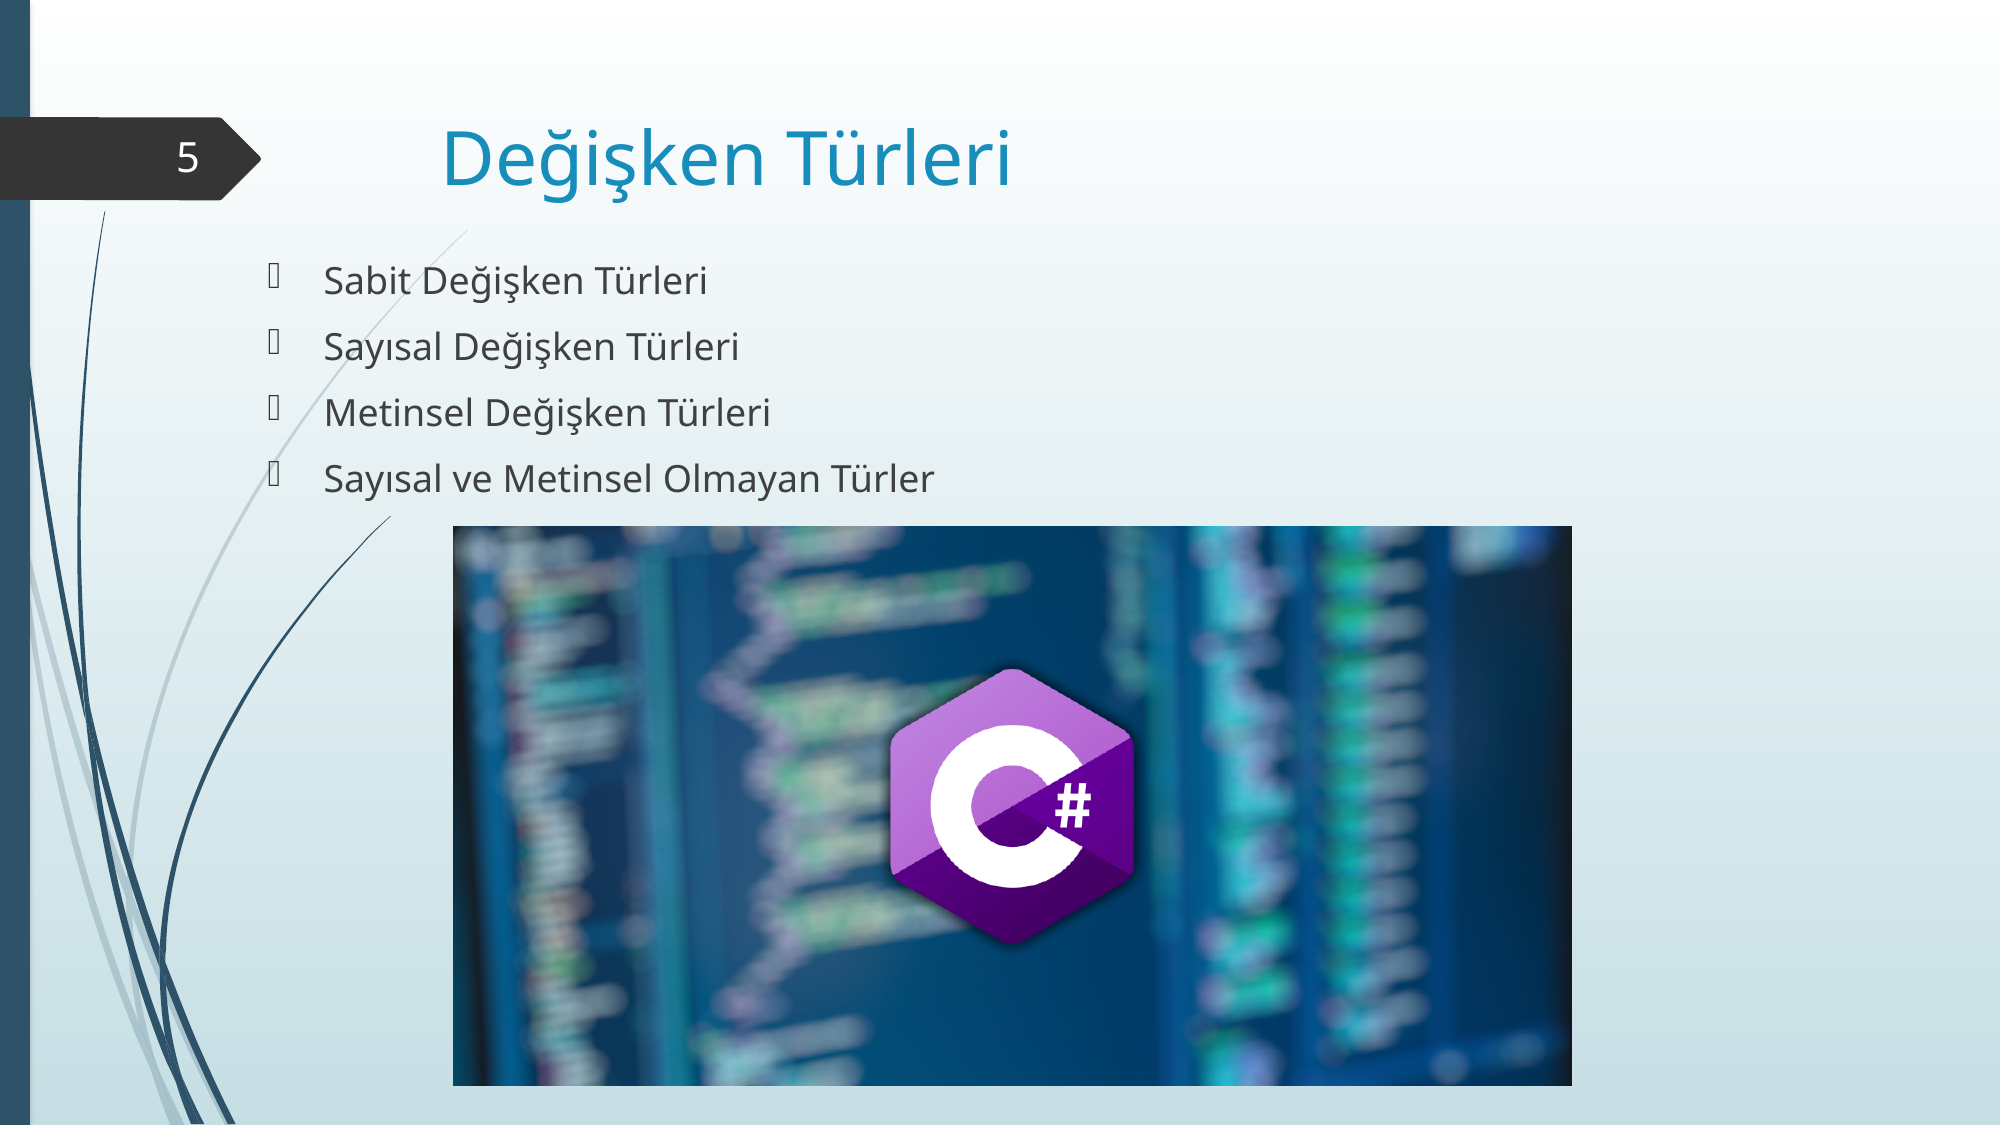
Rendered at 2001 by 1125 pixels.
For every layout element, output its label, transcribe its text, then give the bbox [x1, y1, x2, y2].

list Sabit Değişken Türleri Sayısal Değişken Türleri Metinsel Değişken Türleri Sayısal ve Metinsel Olmayan Türler [252, 249, 2000, 515]
slide_number 5 [87, 129, 216, 190]
picture [453, 526, 1573, 1087]
title Değişken Türleri [425, 102, 1888, 249]
